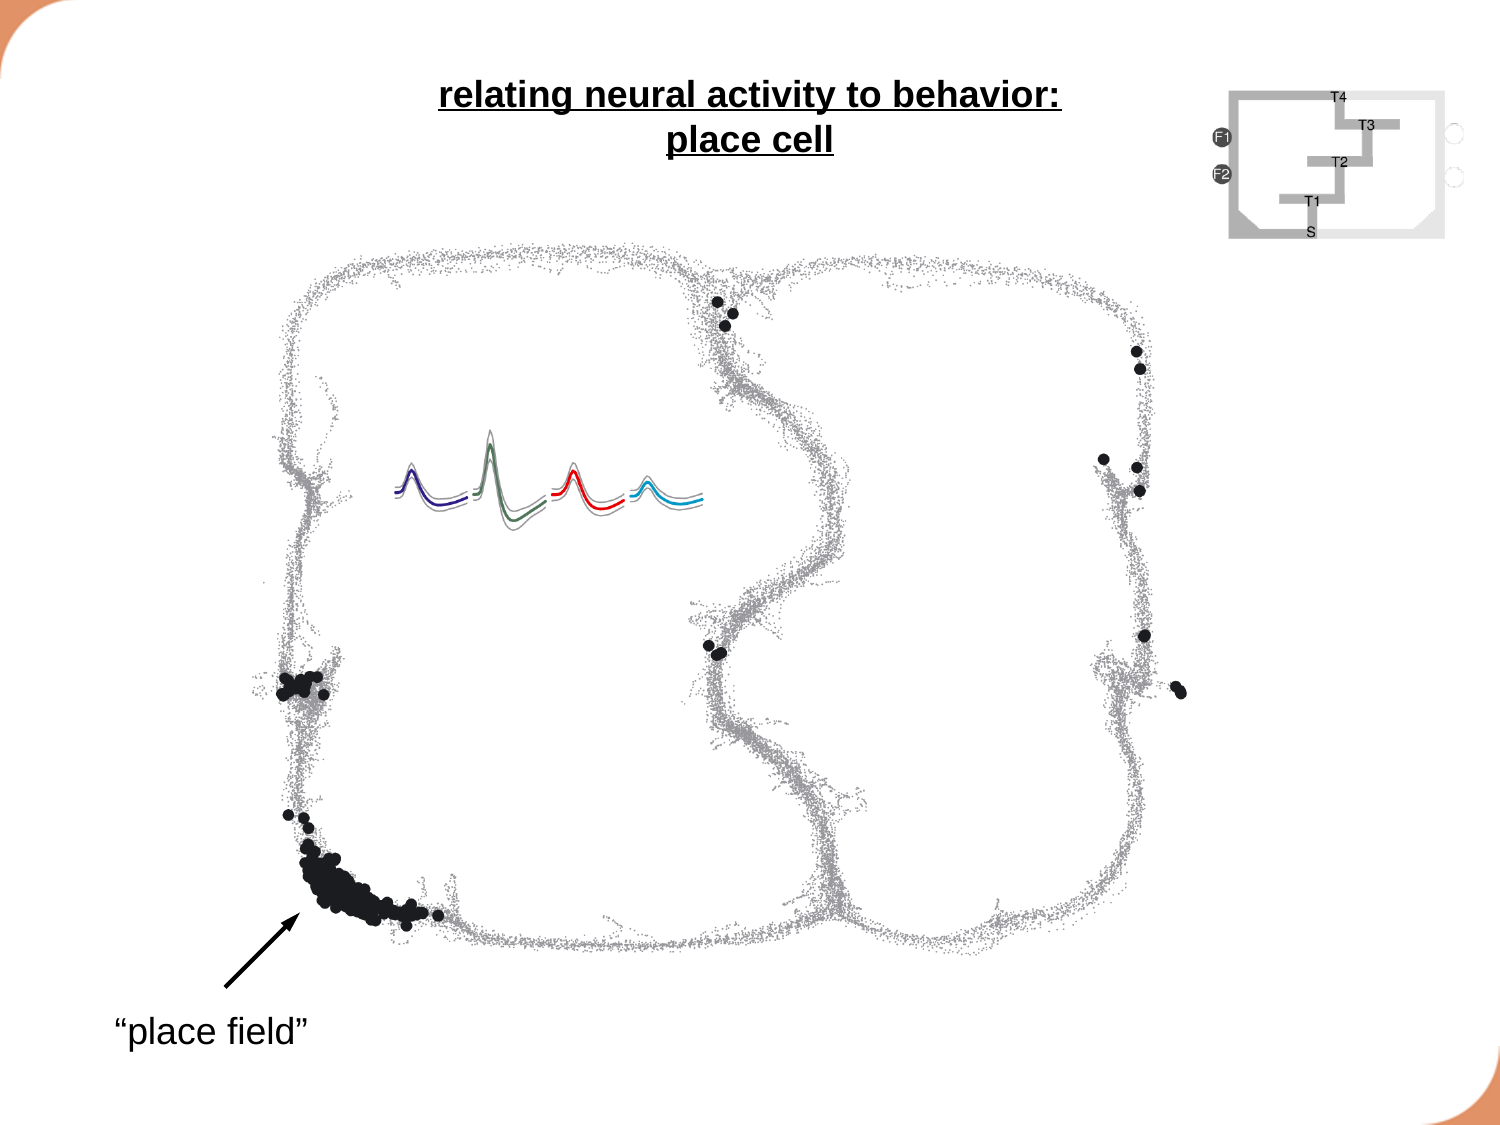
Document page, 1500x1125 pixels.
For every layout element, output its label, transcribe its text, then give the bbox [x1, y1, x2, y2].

text_box “place field” [99, 999, 400, 1060]
picture [0, 0, 79, 79]
picture [1421, 1046, 1500, 1125]
text_box relating neural activity to behavior: place cell [399, 62, 1100, 168]
picture [249, 239, 1189, 960]
picture [1212, 87, 1464, 251]
